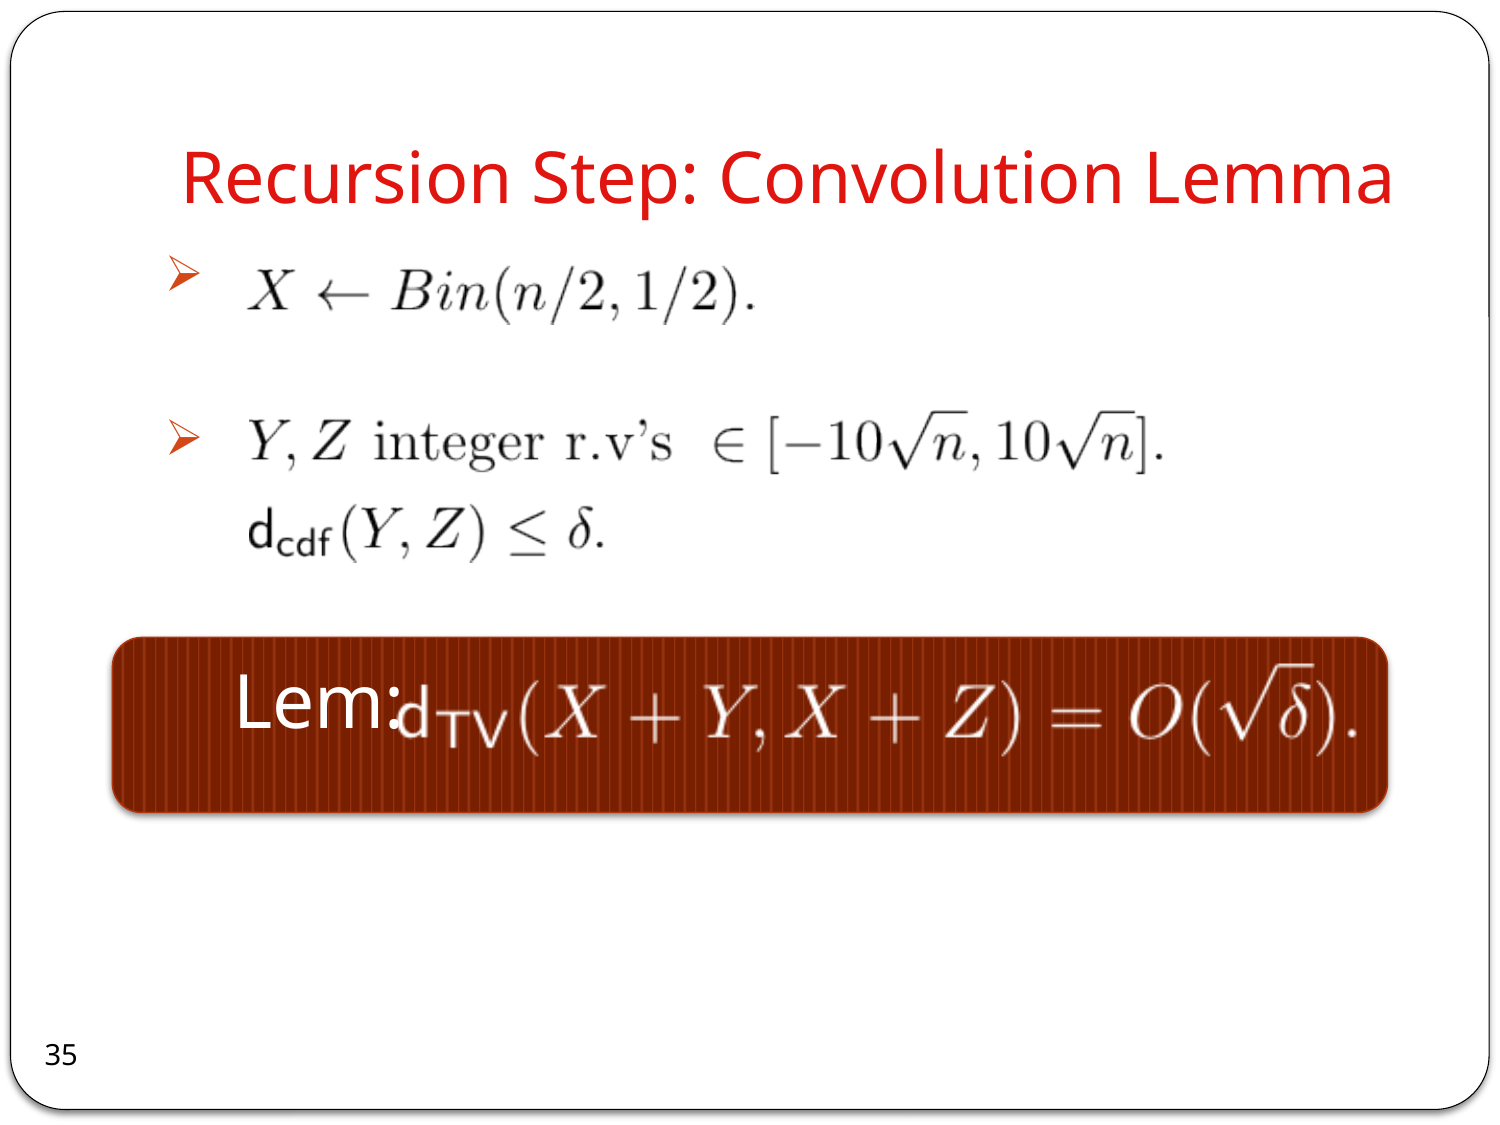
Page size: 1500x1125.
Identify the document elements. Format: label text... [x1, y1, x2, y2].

slide_number 35 [23, 1018, 99, 1094]
title Recursion Step: Convolution Lemma [150, 45, 1425, 233]
picture [249, 410, 1165, 563]
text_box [112, 637, 1388, 813]
picture [246, 264, 756, 326]
list [150, 237, 1425, 988]
